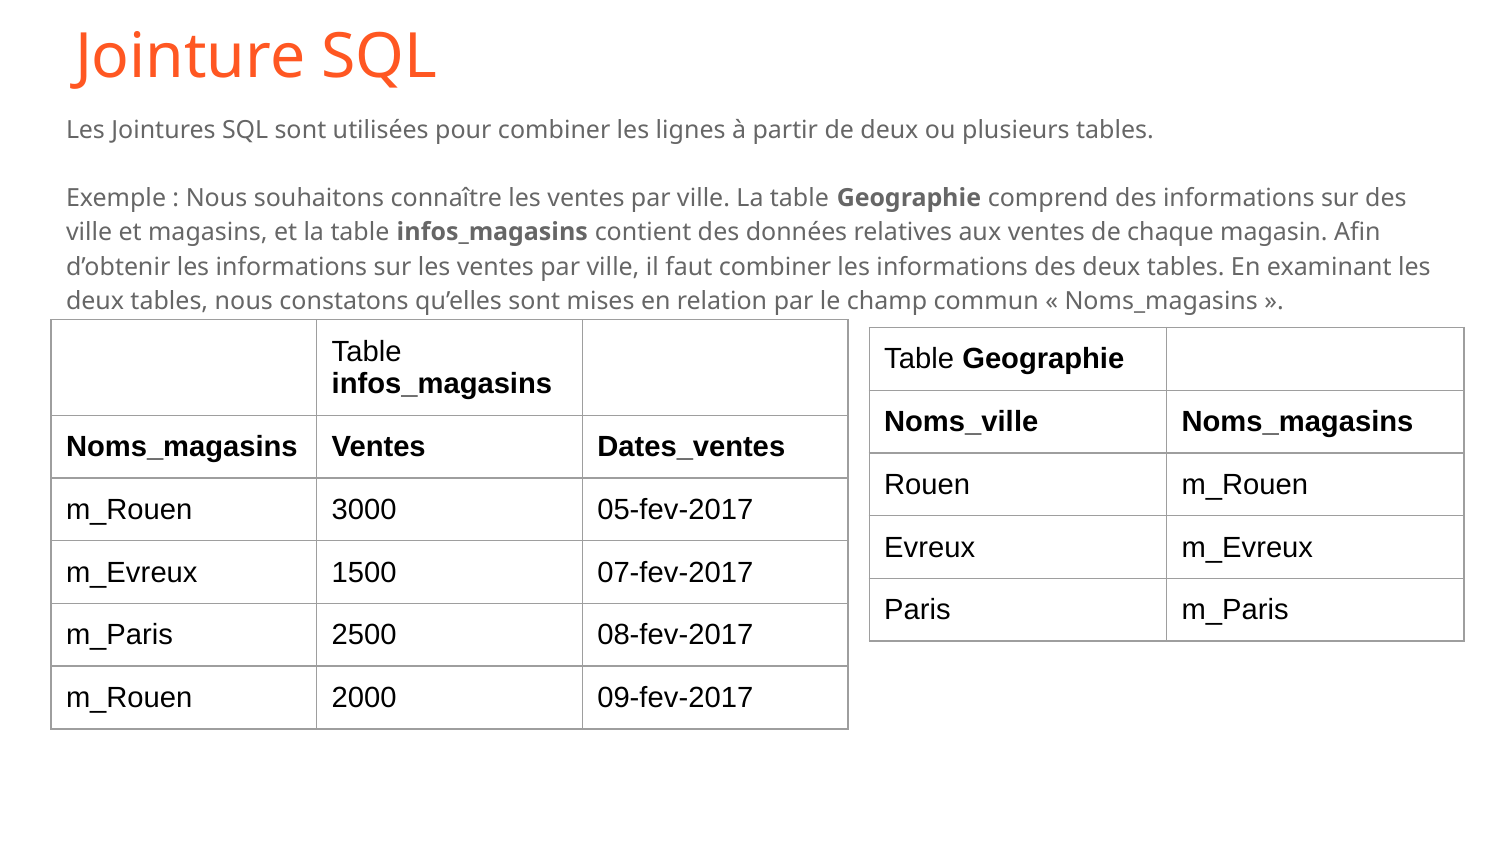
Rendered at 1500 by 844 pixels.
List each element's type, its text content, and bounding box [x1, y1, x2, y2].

table_cell m_Paris [1167, 579, 1463, 640]
table_cell Dates_ventes [583, 416, 847, 477]
table_cell 1500 [317, 541, 582, 603]
table_cell Rouen [870, 454, 1166, 515]
table_cell 08-fev-2017 [583, 604, 847, 665]
table_cell Noms_magasins [1167, 391, 1463, 452]
table_cell 09-fev-2017 [583, 667, 847, 728]
table_header Table Geographie [870, 328, 1166, 390]
table_cell m_Rouen [52, 667, 316, 728]
table_cell 3000 [317, 479, 582, 540]
table_cell 05-fev-2017 [583, 479, 847, 540]
table_cell 07-fev-2017 [583, 541, 847, 603]
table_cell Noms_ville [870, 391, 1166, 452]
table_cell m_Rouen [52, 479, 316, 540]
title Jointure SQL [60, 0, 1458, 94]
table_cell m_Evreux [52, 541, 316, 603]
table_cell 2500 [317, 604, 582, 665]
table_cell m_Rouen [1167, 454, 1463, 515]
table_cell Noms_magasins [52, 416, 316, 477]
list Les Jointures SQL sont utilisées pour combiner les lignes à partir de deux ou plusieurs tables. Exemple : Nous souhaitons connaître les ventes par ville. La table Geographie comprend des informations sur des ville et magasins, et la table infos_magasins contient des données relatives aux ventes de chaque magasin. Afin d’obtenir les informations sur les ventes par ville, il faut combiner les informations des deux tables. En examinant les deux tables, nous constatons qu’elles sont mises en relation par le champ commun « Noms_magasins ». [51, 93, 1449, 819]
table_cell Paris [870, 579, 1166, 640]
table_header [52, 320, 316, 415]
table_cell 2000 [317, 667, 582, 728]
table_header [1167, 328, 1463, 390]
table_header [583, 320, 847, 415]
table_header Table infos_magasins [317, 320, 582, 415]
table_cell Evreux [870, 516, 1166, 578]
table_cell m_Evreux [1167, 516, 1463, 578]
table_cell m_Paris [52, 604, 316, 665]
table_cell Ventes [317, 416, 582, 477]
